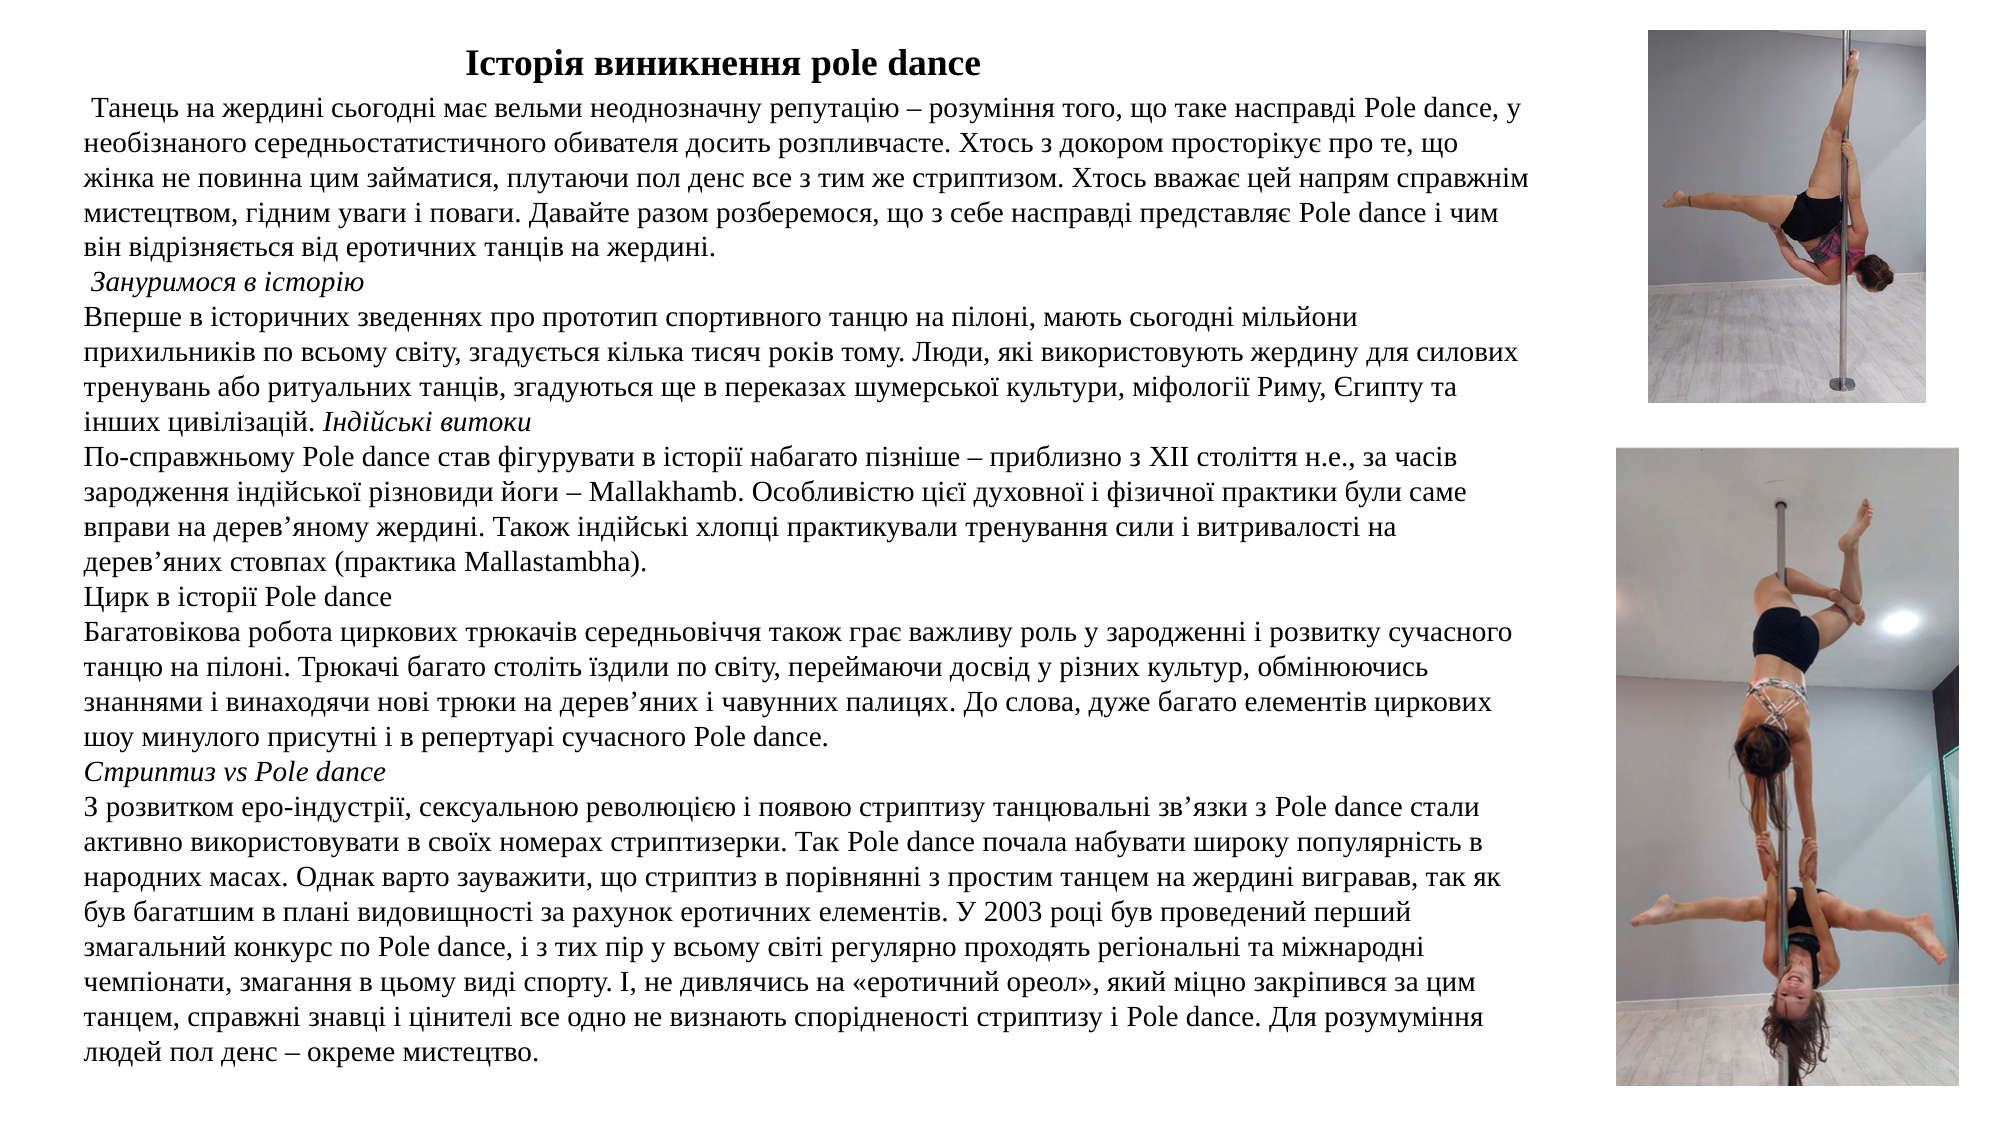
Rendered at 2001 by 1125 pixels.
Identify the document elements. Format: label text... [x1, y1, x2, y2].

picture [1616, 439, 1959, 1086]
text_box Танець на жердині сьогодні має вельми неоднозначну репутацію – розуміння того, що таке насправді Pole dance, у необізнаного середньостатистичного обивателя досить розпливчасте. Хтось з докором просторікує про те, що жінка не повинна цим займатися, плутаючи пол денс все з тим же стриптизом. Хтось вважає цей напрям справжнім мистецтвом, гідним уваги і поваги. Давайте разом розберемося, що з себе насправді представляє Pole dance і чим він відрізняється від еротичних танців на жердині. Зануримося в історію Вперше в історичних зведеннях про прототип спортивного танцю на пілоні, мають сьогодні мільйони прихильників по всьому світу, згадується кілька тисяч років тому. Люди, які використовують жердину для силових тренувань або ритуальних танців, згадуються ще в переказах шумерської культури, міфології Риму, Єгипту та інших цивілізацій. Індійські витоки По-справжньому Pole dance став фігурувати в історії набагато пізніше – приблизно з XII століття н.е., за часів зародження індійської різновиди йоги – Mallakhamb. Особливістю цієї духовної і фізичної практики були саме вправи на дерев’яному жердині. Також індійські хлопці практикували тренування сили і витривалості на дерев’яних стовпах (практика Mallastambha). Цирк в історії Pole dance Багатовікова робота циркових трюкачів середньовіччя також грає важливу роль у зародженні і розвитку сучасного танцю на пілоні. Трюкачі багато століть їздили по світу, переймаючи досвід у різних культур, обмінюючись знаннями і винаходячи нові трюки на дерев’яних і чавунних палицях. До слова, дуже багато елементів циркових шоу минулого присутні і в репертуарі сучасного Pole dance. Стриптиз vs Pole dance З розвитком еро-індустрії, сексуальною революцією і появою стриптизу танцювальні зв’язки з Pole dance стали активно використовувати в своїх номерах стриптизерки. Так Pole dance почала набувати широку популярність в народних масах. Однак варто зауважити, що стриптиз в порівнянні з простим танцем на жердині вигравав, так як був багатшим в плані видовищності за рахунок еротичних елементів. У 2003 році був проведений перший змагальний конкурс по Pole dance, і з тих пір у всьому світі регулярно проходять регіональні та міжнародні чемпіонати, змагання в цьому виді спорту. І, не дивлячись на «еротичний ореол», який міцно закріпився за цим танцем, справжні знавці і цінителі все одно не визнають спорідненості стриптизу і Pole dance. Для розумуміння людей пол денс – окреме мистецтво. [68, 80, 1549, 1075]
picture [1648, 30, 1926, 403]
text_box Історія виникнення pole dance [450, 30, 997, 91]
